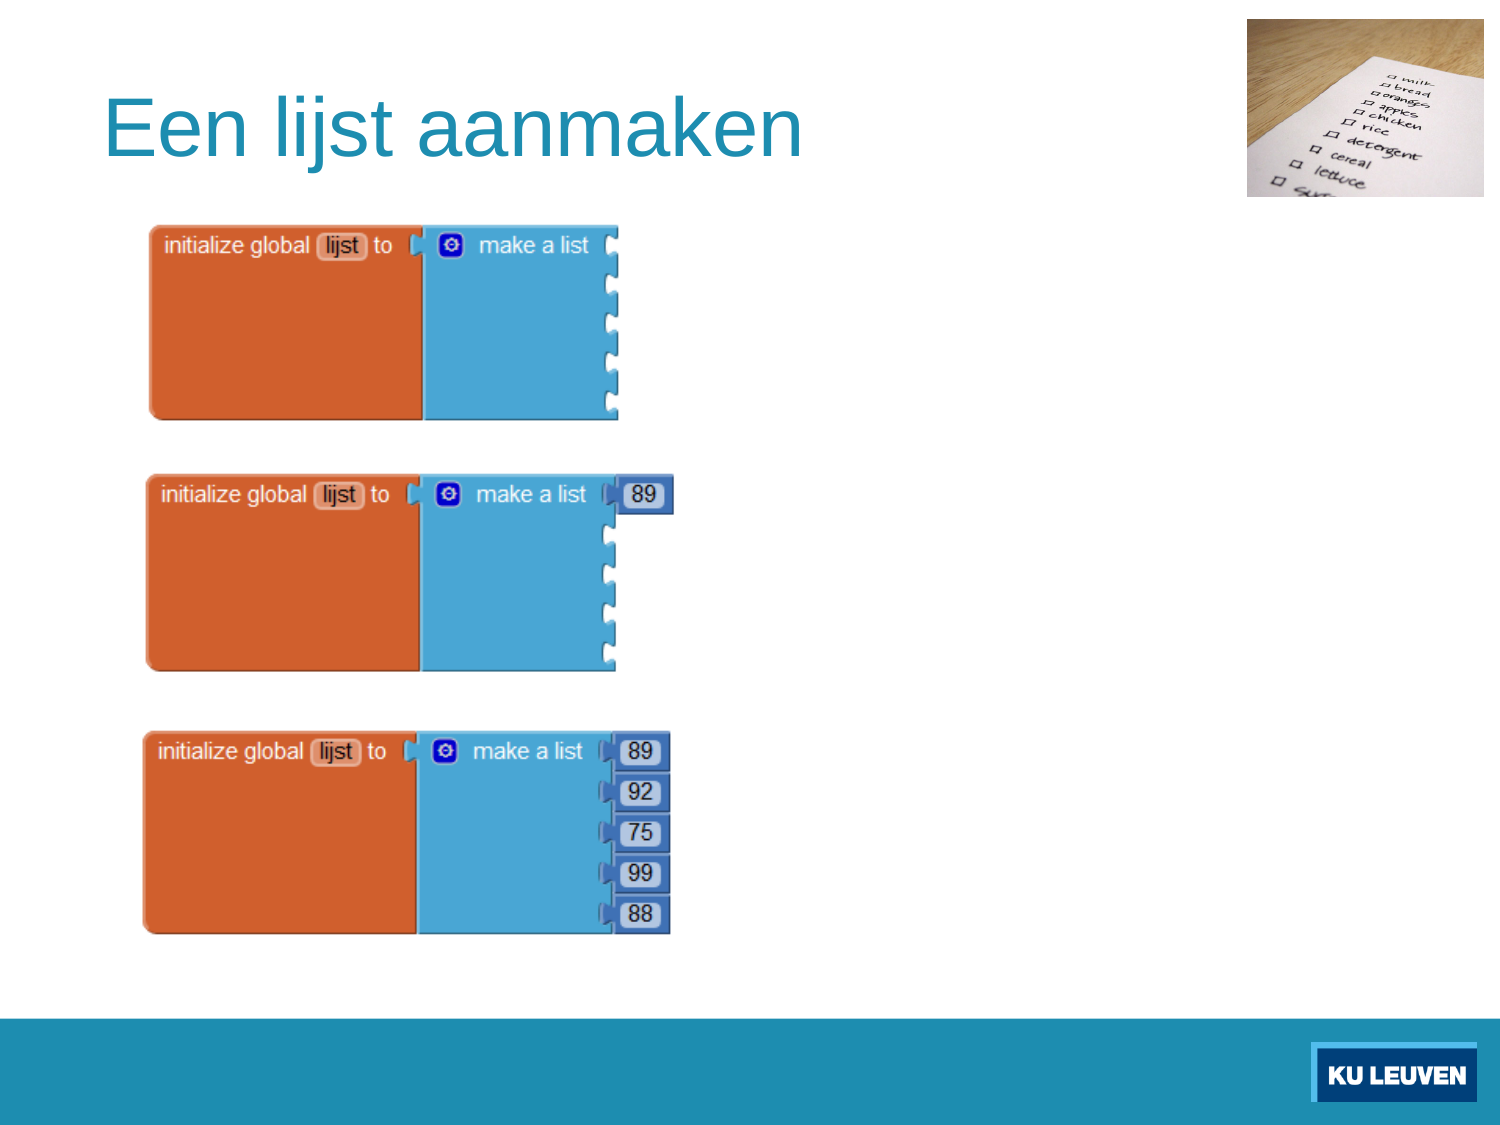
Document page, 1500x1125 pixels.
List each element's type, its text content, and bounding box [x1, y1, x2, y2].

picture [135, 460, 685, 675]
picture [132, 207, 643, 431]
picture [1246, 18, 1484, 197]
picture [135, 717, 680, 948]
title Een lijst aanmaken [93, 34, 1406, 225]
picture [1311, 1042, 1477, 1102]
